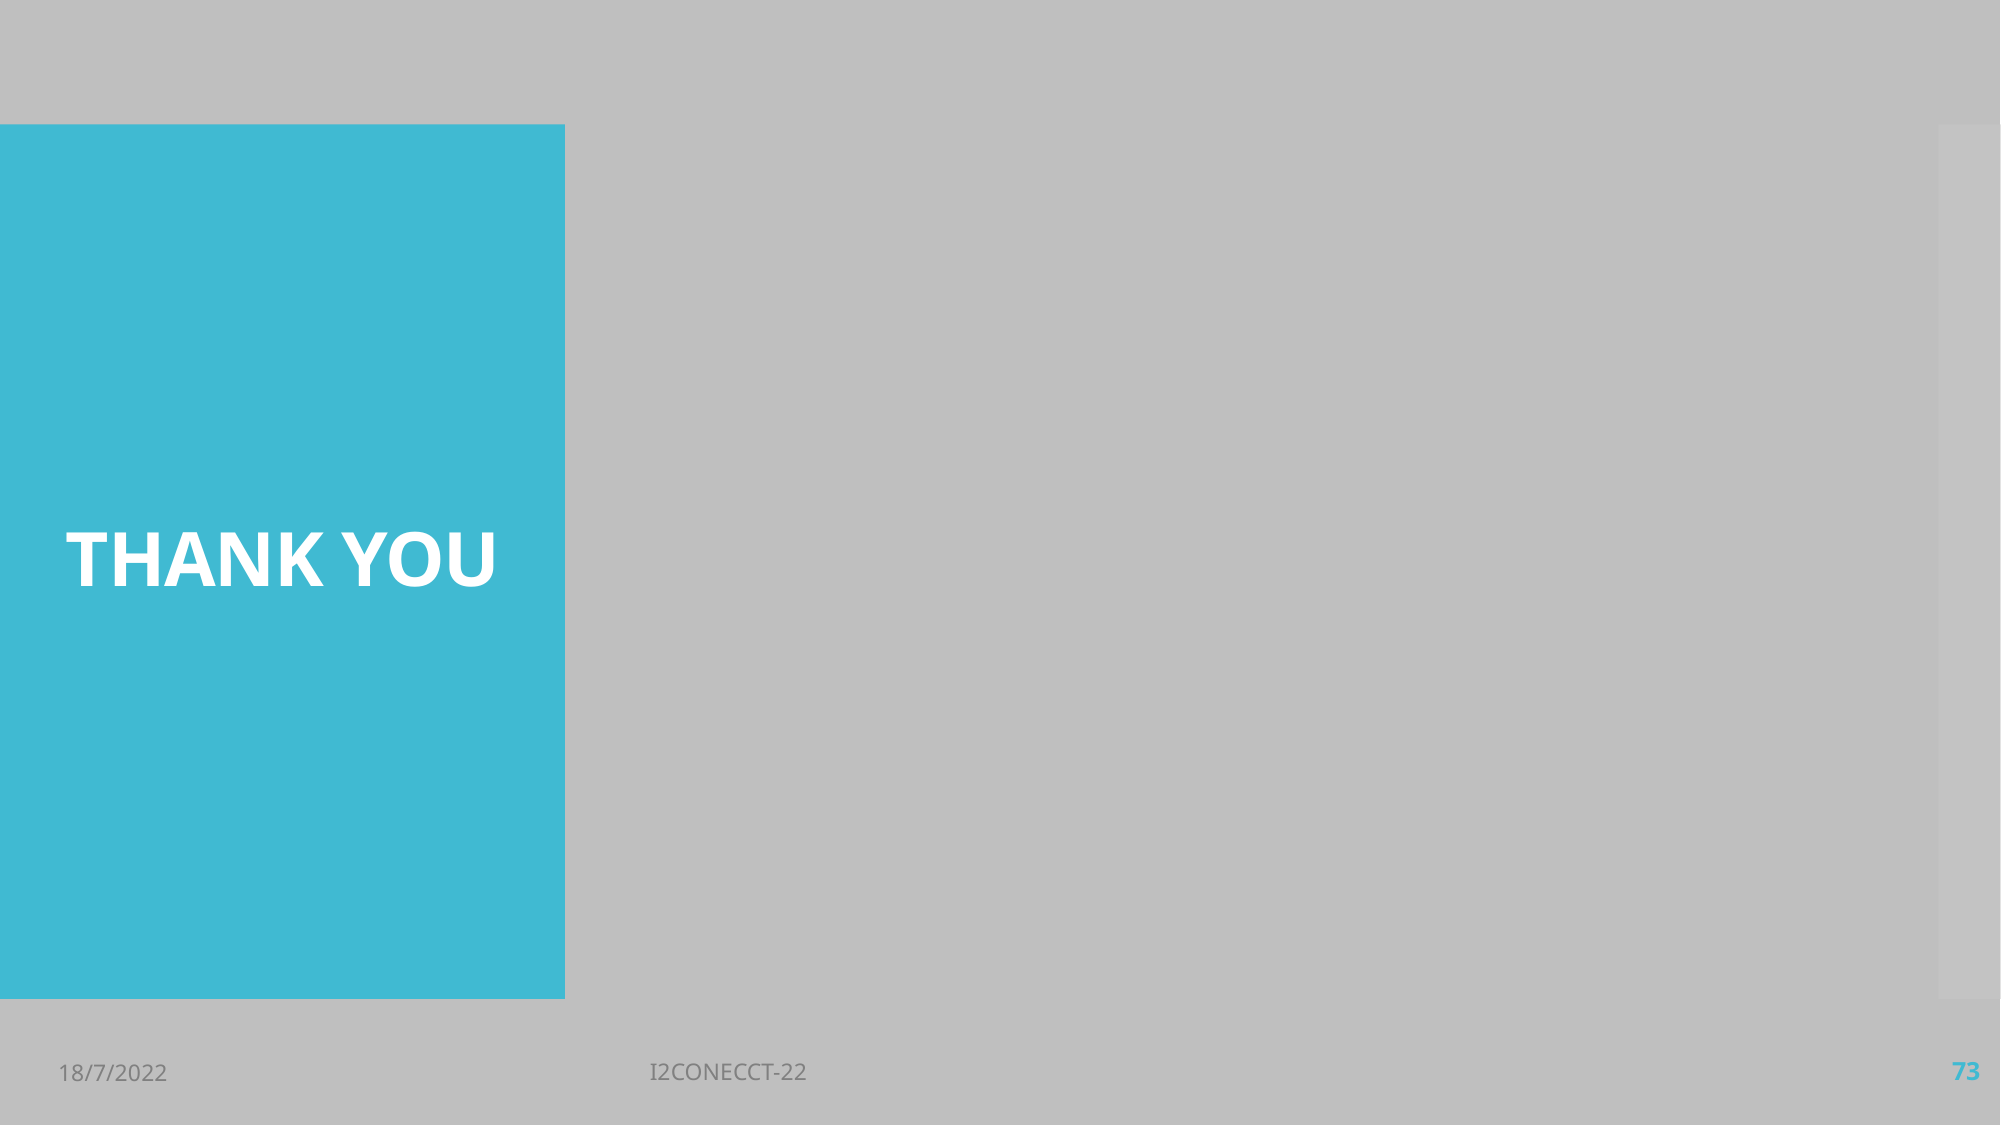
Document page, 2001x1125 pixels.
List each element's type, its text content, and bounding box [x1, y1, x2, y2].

footer I2CONECCT-22 [634, 1042, 1605, 1103]
title THANK YOU [41, 184, 525, 940]
slide_number 73 [1744, 1042, 1996, 1103]
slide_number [43, 1042, 493, 1103]
